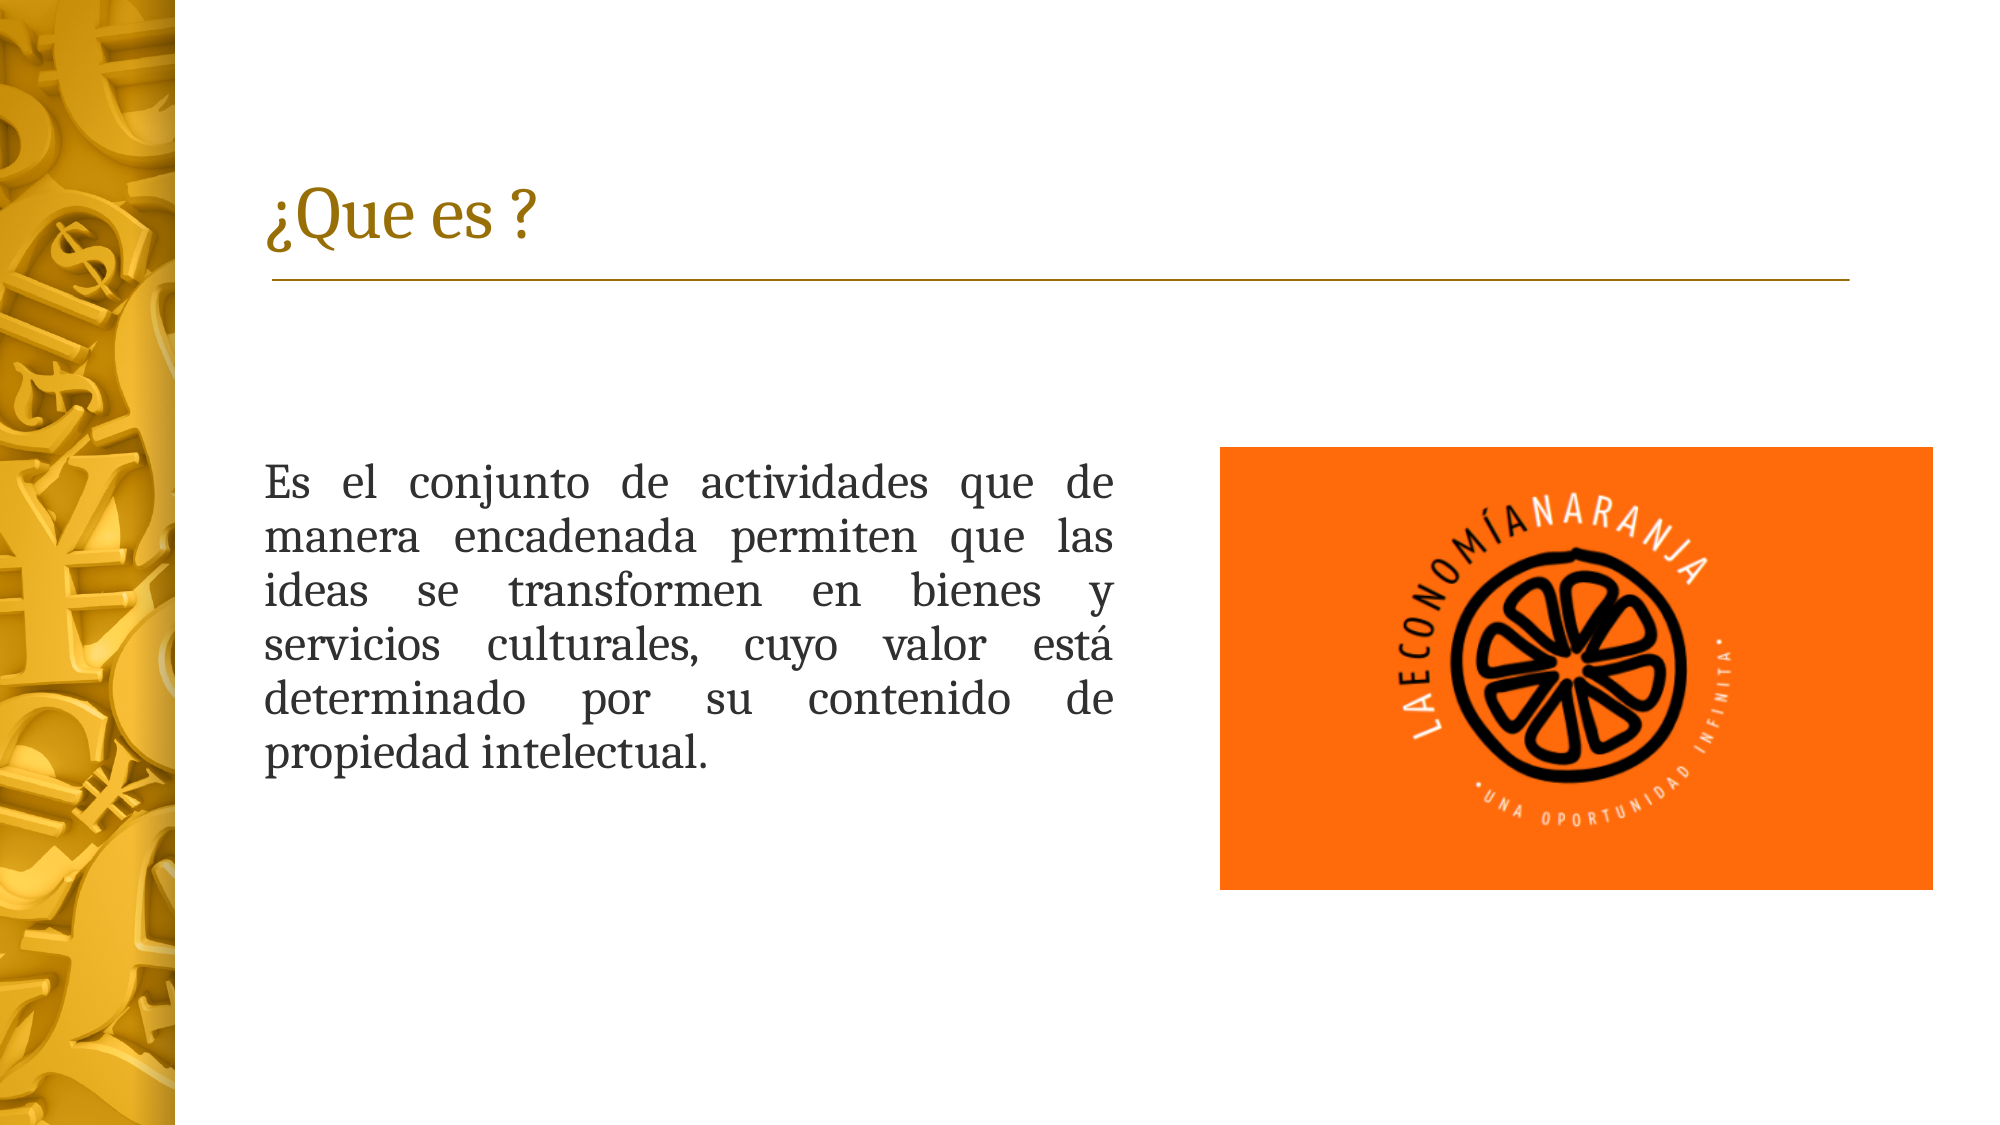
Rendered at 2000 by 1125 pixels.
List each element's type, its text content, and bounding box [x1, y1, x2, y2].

list Es el conjunto de actividades que de manera encadenada permiten que las ideas se transformen en bienes y servicios culturales, cuyo valor está determinado por su contenido de propiedad intelectual. [249, 447, 1130, 1125]
picture [0, 0, 175, 1125]
title ¿Que es ? [249, 62, 1863, 263]
picture [1220, 447, 1933, 890]
